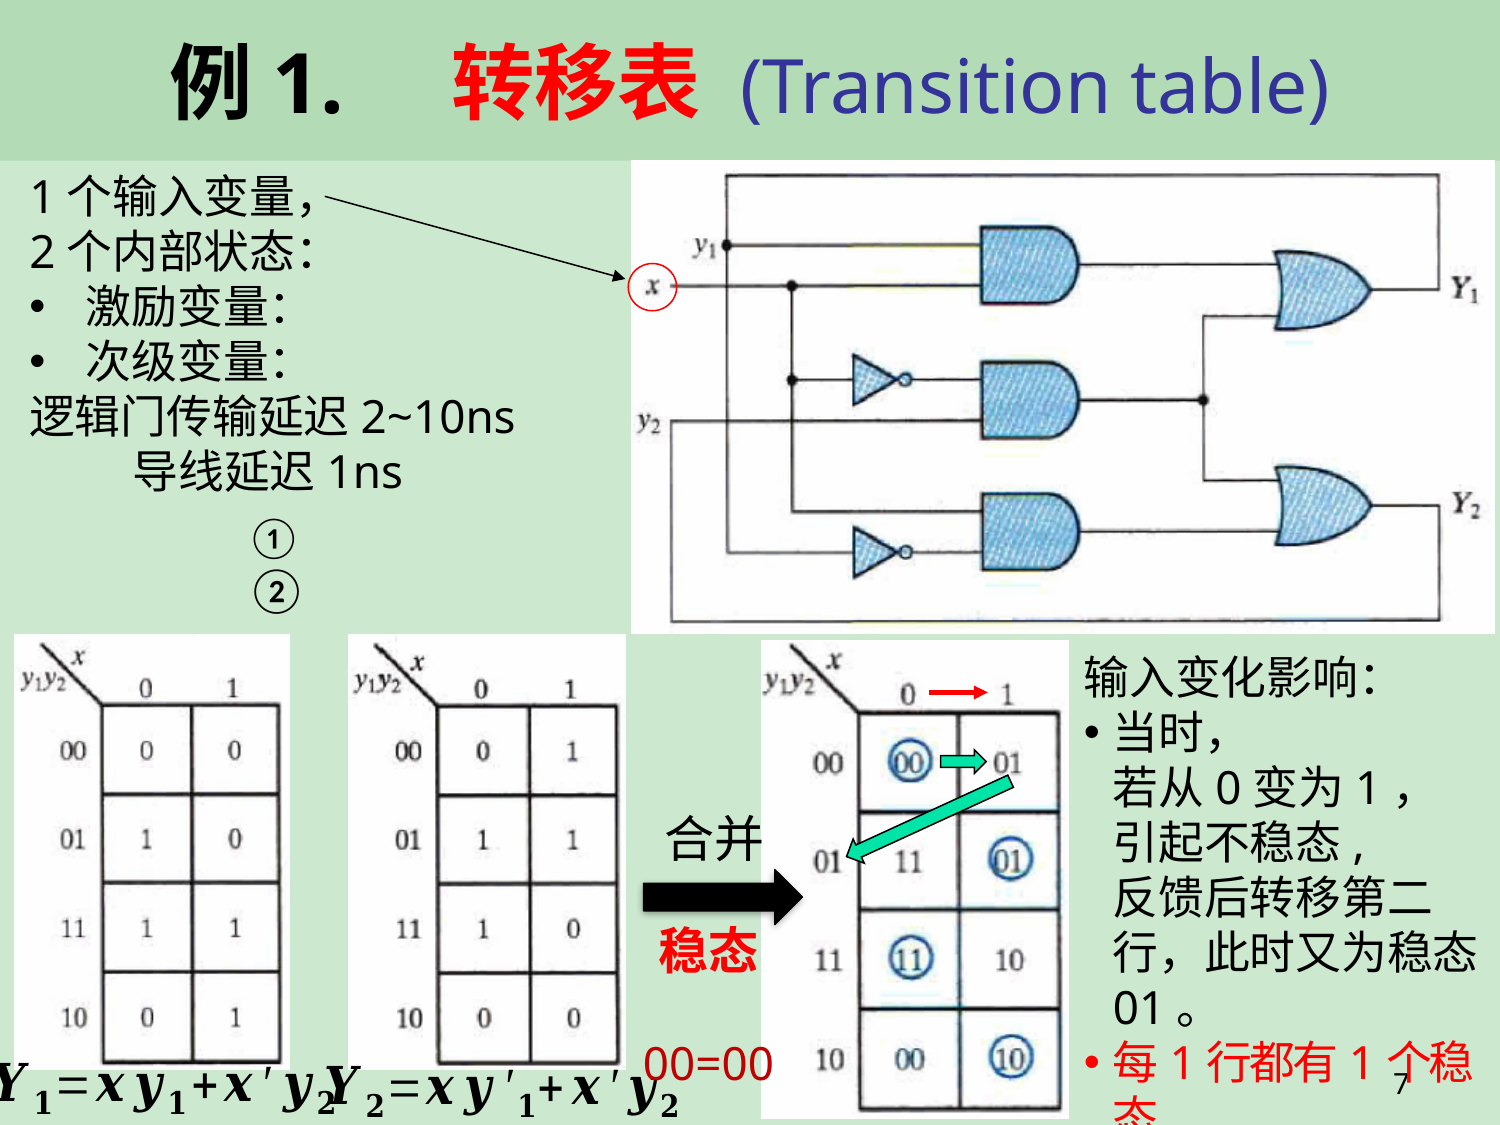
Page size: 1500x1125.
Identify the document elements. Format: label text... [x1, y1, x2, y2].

picture [348, 634, 626, 1070]
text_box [623, 640, 1500, 1120]
title 例1. 转移表 (Transition table) [17, 11, 1483, 149]
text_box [324, 195, 626, 280]
picture [13, 634, 290, 1070]
picture [631, 160, 1495, 634]
